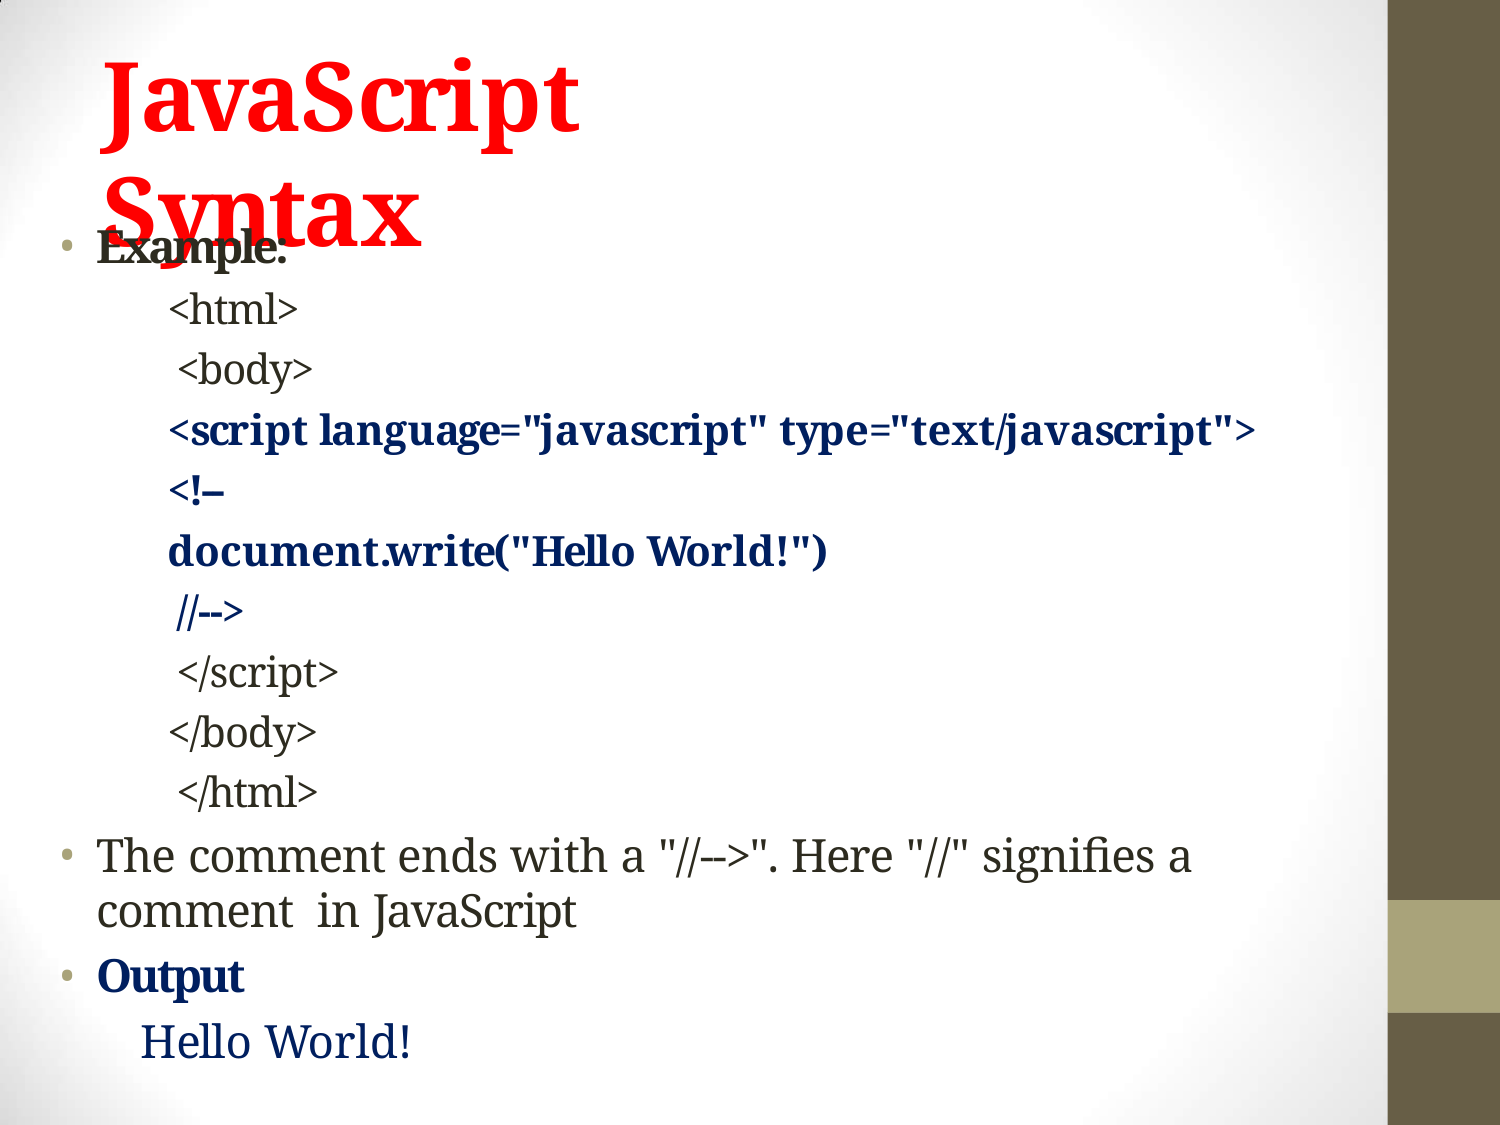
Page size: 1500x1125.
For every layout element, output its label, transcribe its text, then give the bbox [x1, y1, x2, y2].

picture [0, 0, 1387, 1125]
title JavaScript Syntax [100, 33, 901, 203]
text_box Example: <html> <body> <script language="javascript" type="text/javascript"> <!-- document.write("Hello World!") //--> </script> </body> </html> The comment ends with a "//-->". Here "//" signifies a comment in JavaScript Output Hello World! [56, 203, 1349, 1068]
